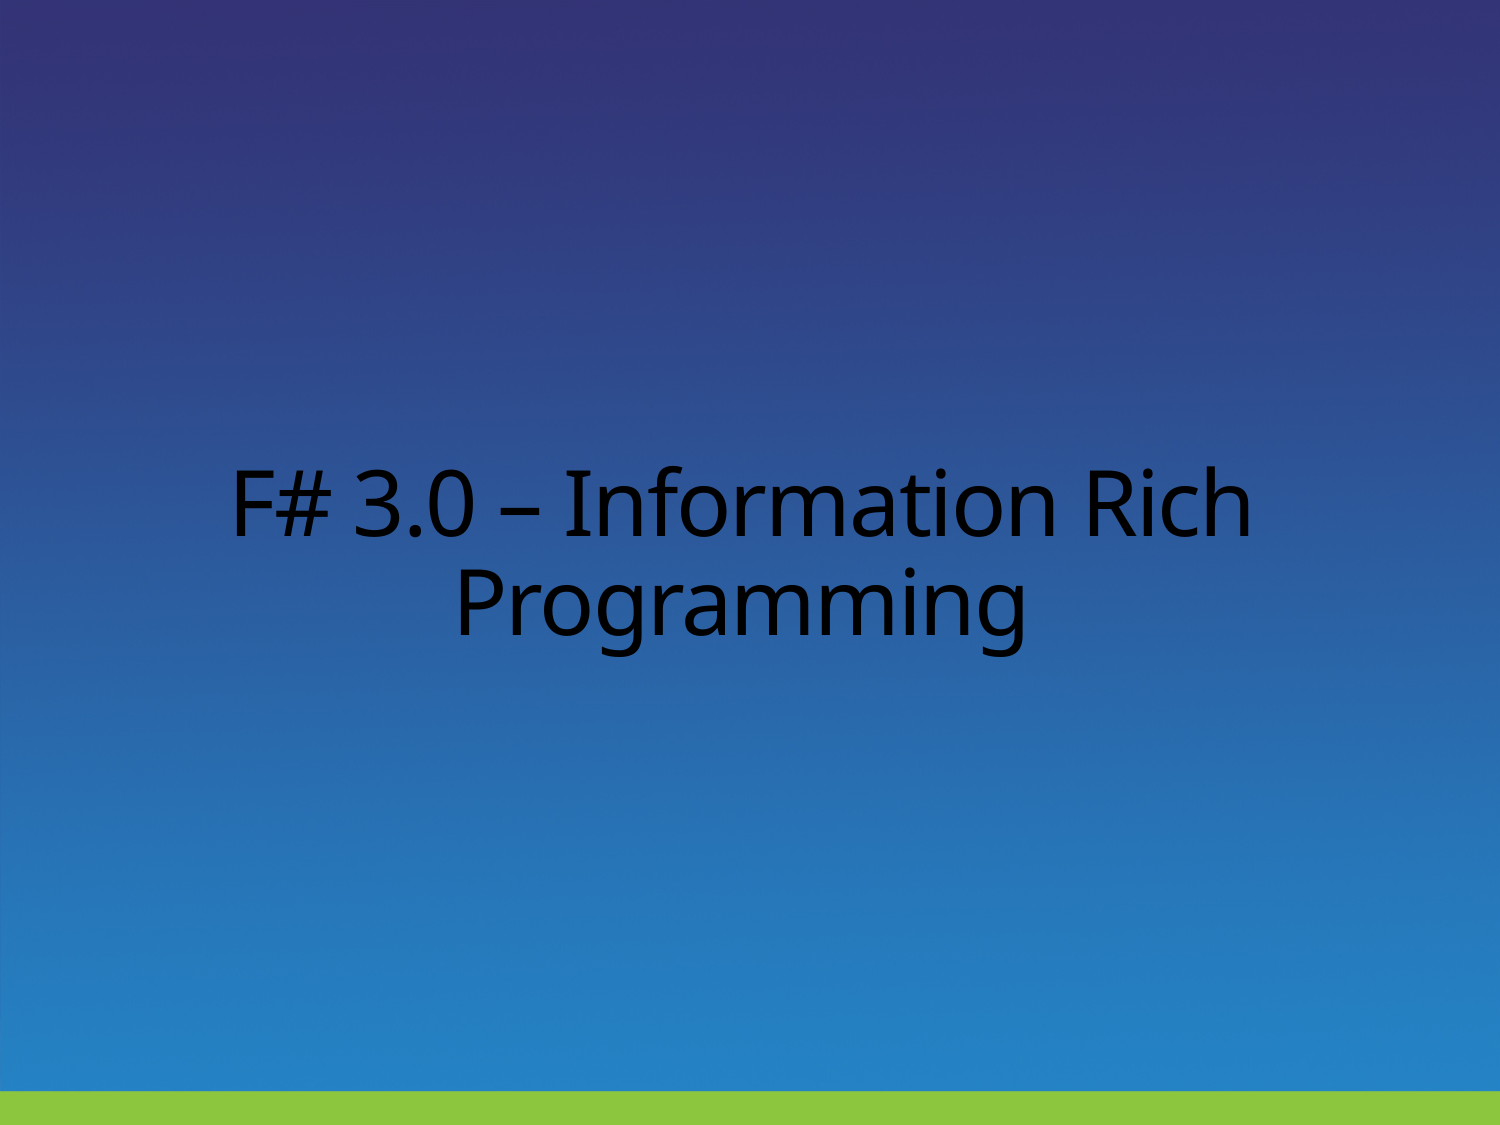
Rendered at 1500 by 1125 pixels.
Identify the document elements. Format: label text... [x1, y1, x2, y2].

picture [0, 0, 1500, 1125]
title F# 3.0 – Information Rich Programming [54, 160, 1430, 733]
